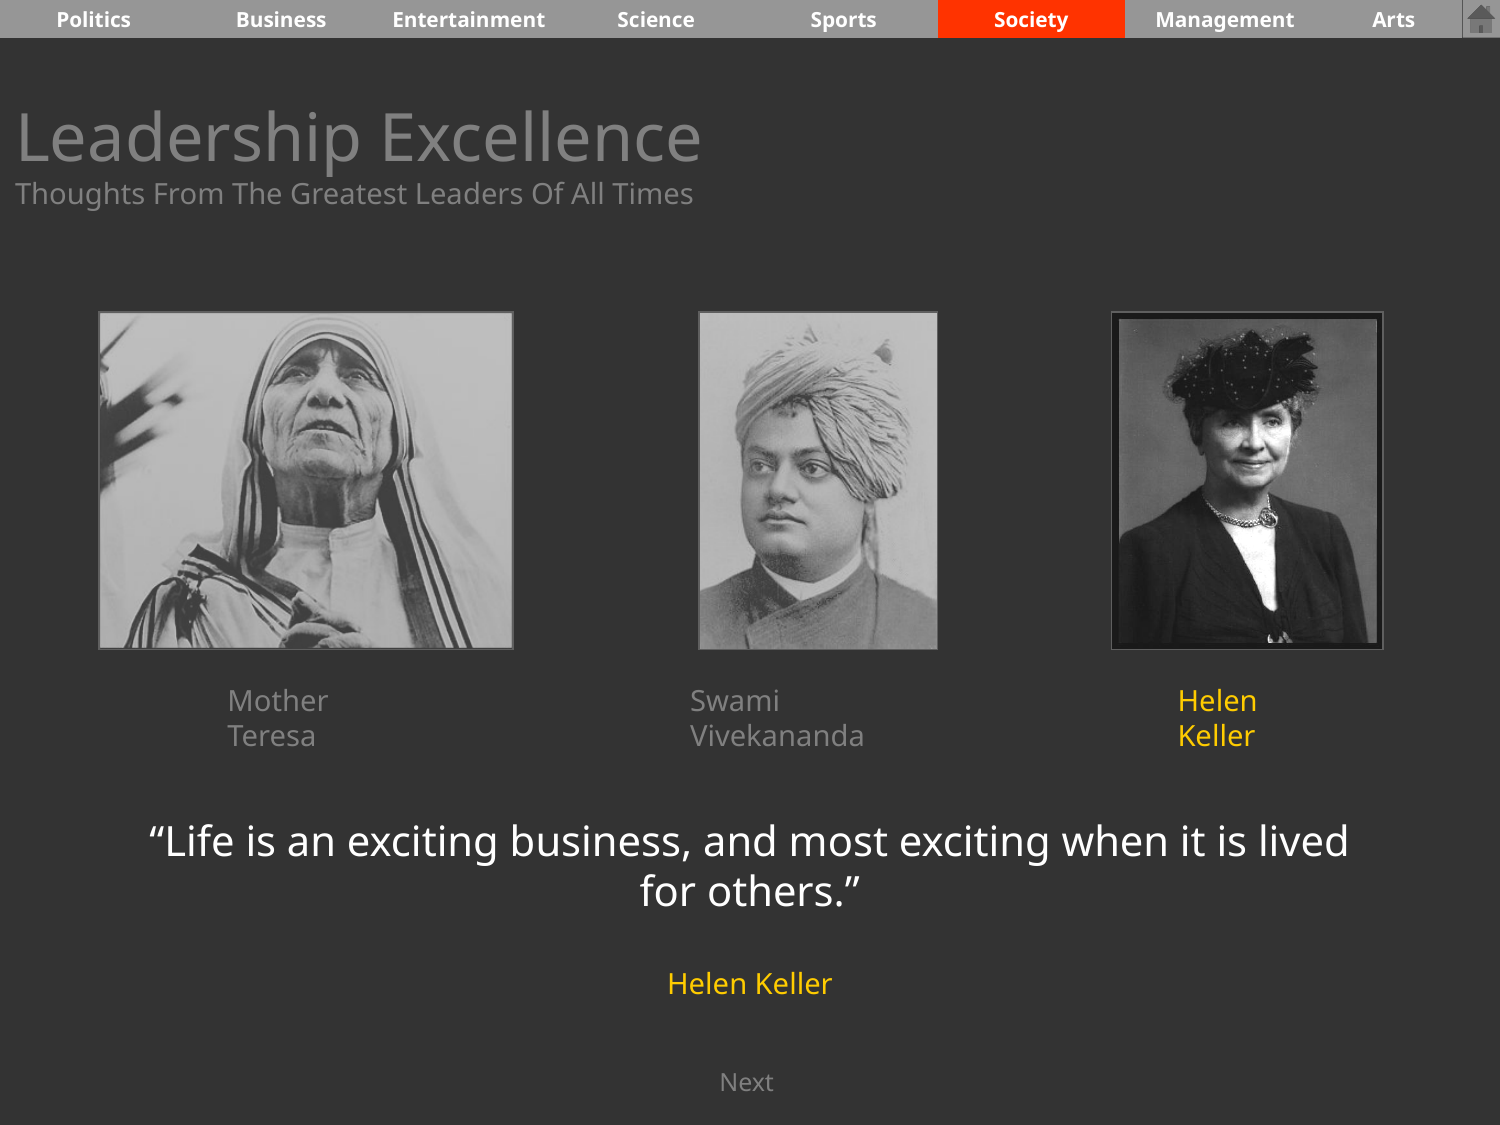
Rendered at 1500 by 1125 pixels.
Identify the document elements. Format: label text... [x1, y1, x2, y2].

text_box Sports [750, 0, 937, 38]
text_box Management [1125, 0, 1324, 38]
text_box Politics [0, 0, 187, 38]
text_box [1462, 0, 1500, 38]
text_box Leadership Excellence Thoughts From The Greatest Leaders Of All Times [0, 87, 1025, 218]
text_box Next [699, 1062, 800, 1101]
text_box Business [187, 0, 375, 38]
text_box Swami Vivekananda [674, 675, 962, 725]
picture [1112, 312, 1383, 650]
text_box Helen Keller [1162, 675, 1347, 725]
picture [99, 312, 513, 650]
text_box Mother Teresa [212, 675, 429, 725]
text_box Science [562, 0, 750, 38]
text_box Arts [1324, 0, 1462, 38]
text_box Society [937, 0, 1125, 38]
text_box “Life is an exciting business, and most exciting when it is lived for others.” Helen Keller [112, 762, 1388, 1013]
picture [699, 312, 938, 650]
text_box Entertainment [375, 0, 562, 38]
